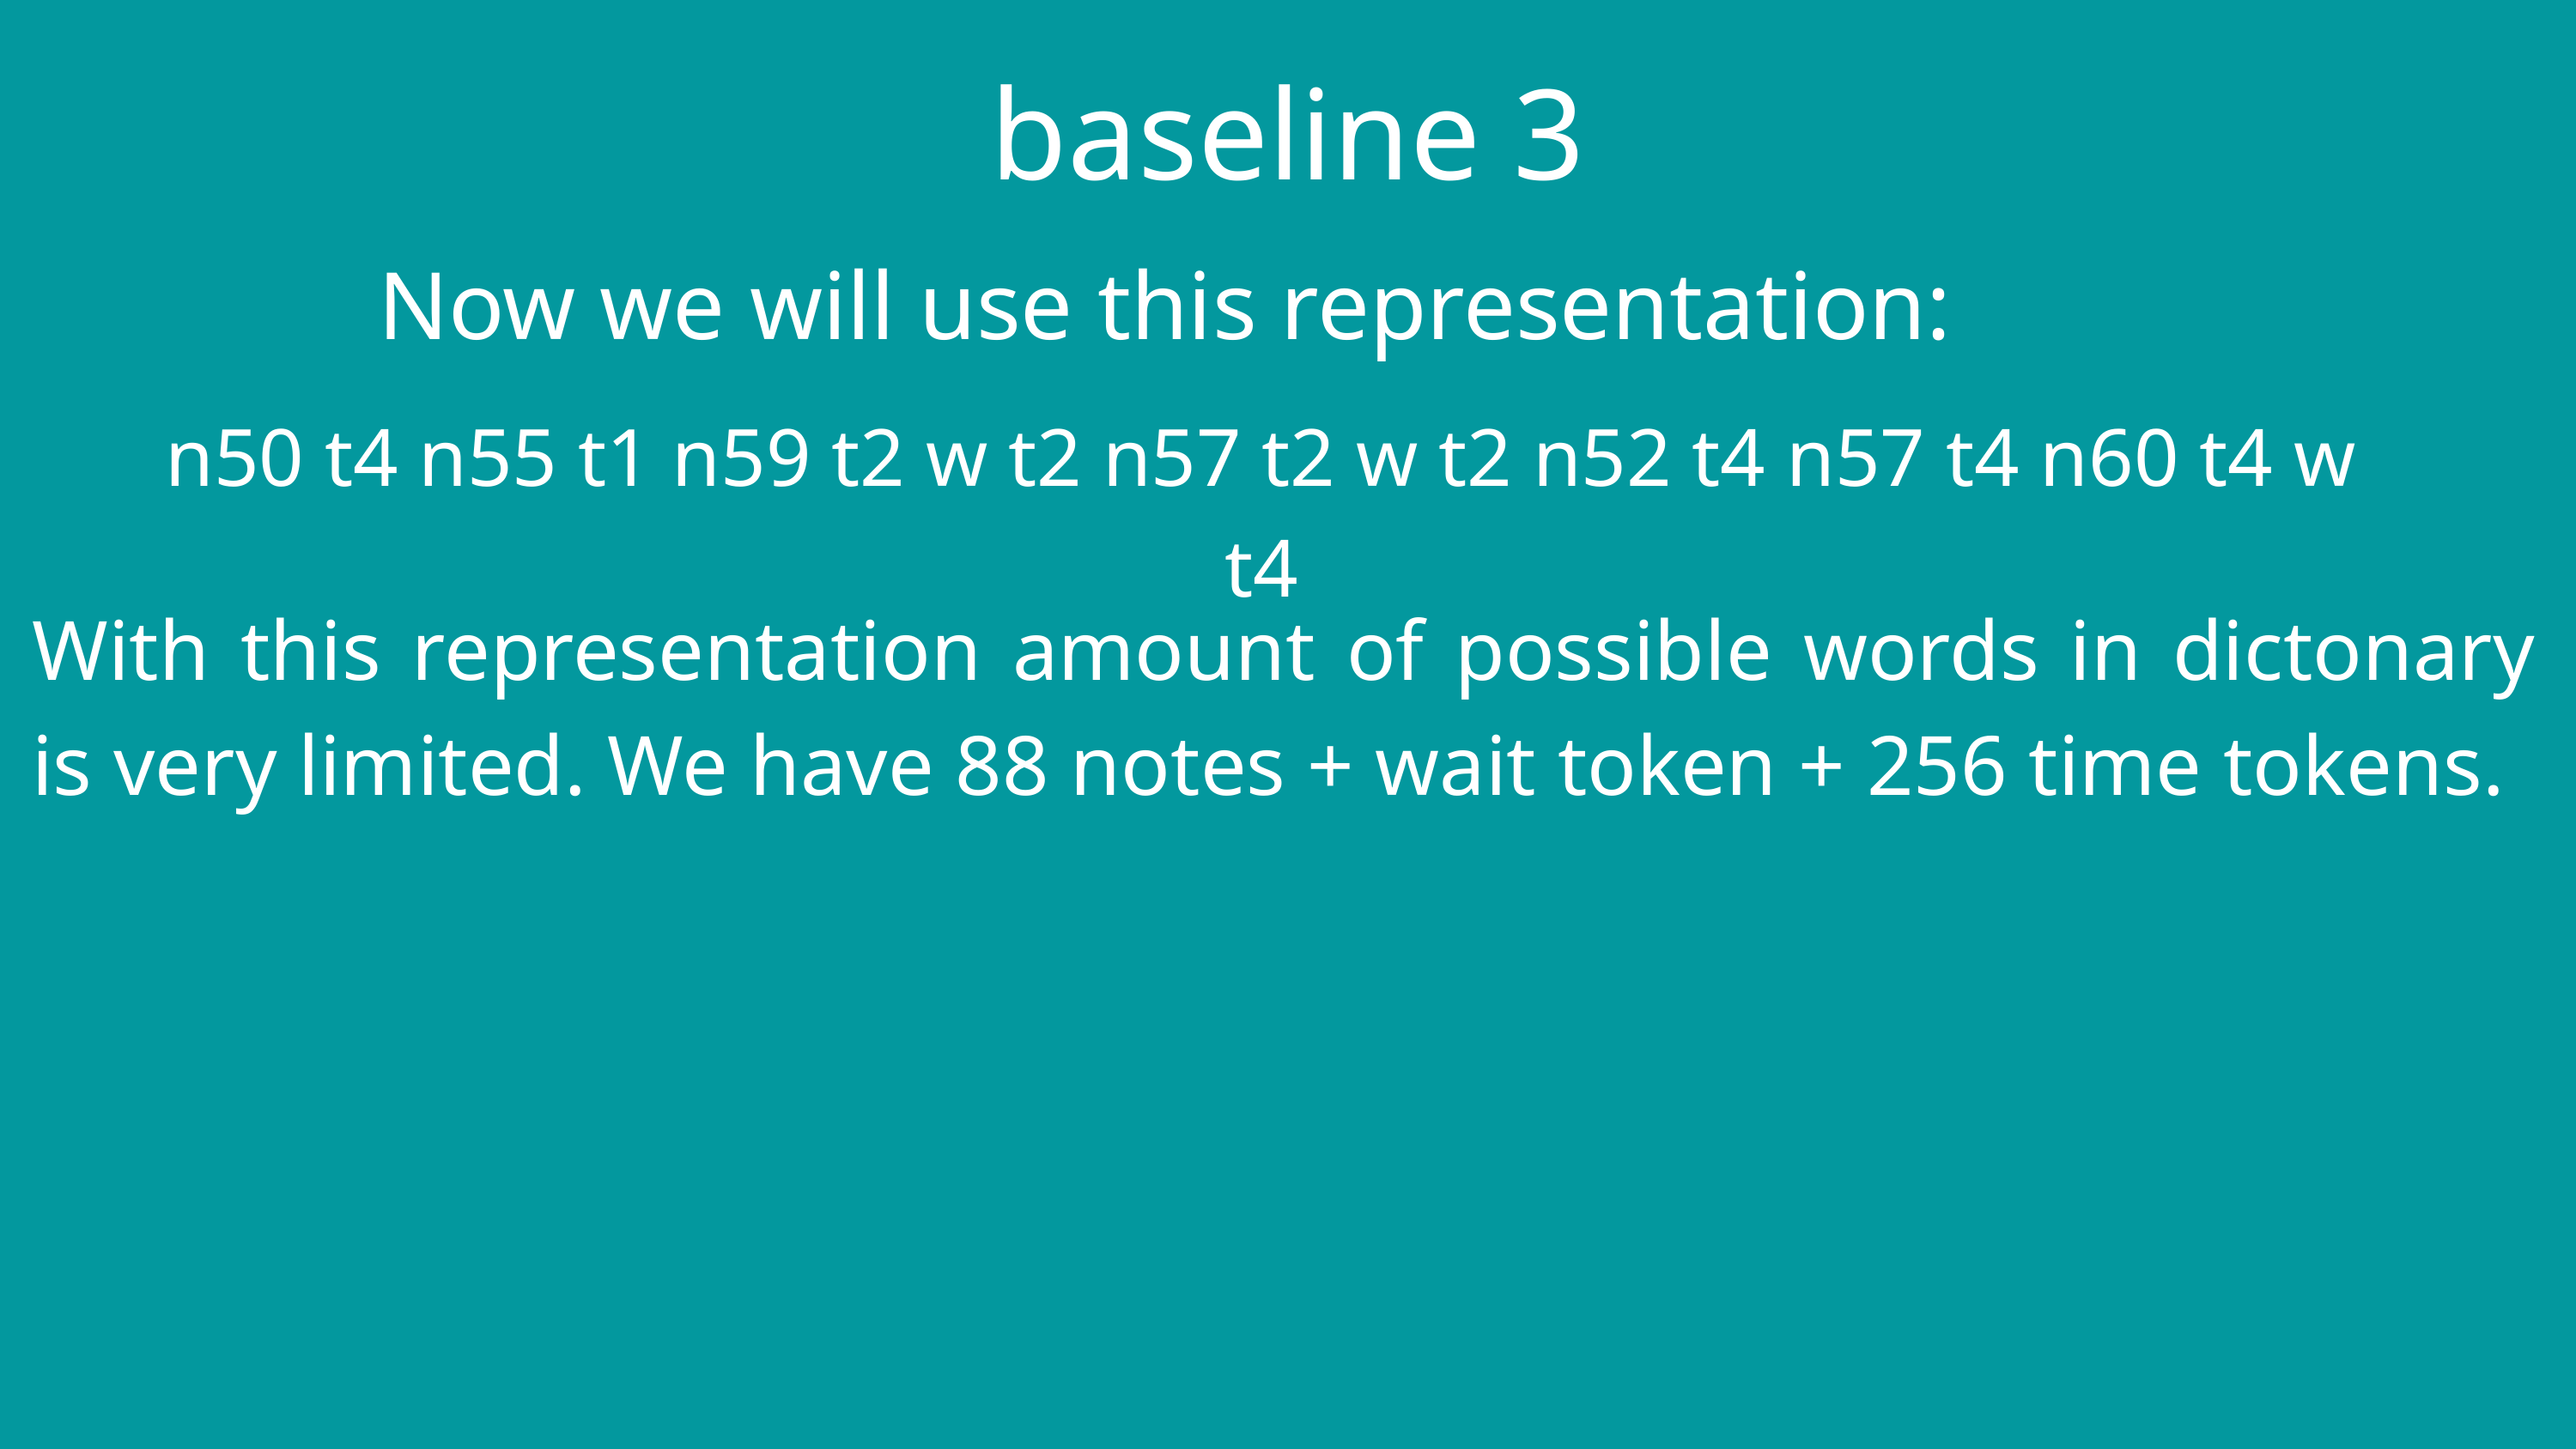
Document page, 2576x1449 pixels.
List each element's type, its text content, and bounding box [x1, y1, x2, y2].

text_box With this representation amount of possible words in dictonary is very limited. We have 88 notes + wait token + 256 time tokens. [32, 582, 2537, 812]
text_box Now we will use this representation: [378, 227, 2117, 359]
text_box baseline 3 [962, 29, 1614, 205]
text_box n50 t4 n55 t1 n59 t2 w t2 n57 t2 w t2 n52 t4 n57 t4 n60 t4 w t4 [129, 391, 2394, 582]
